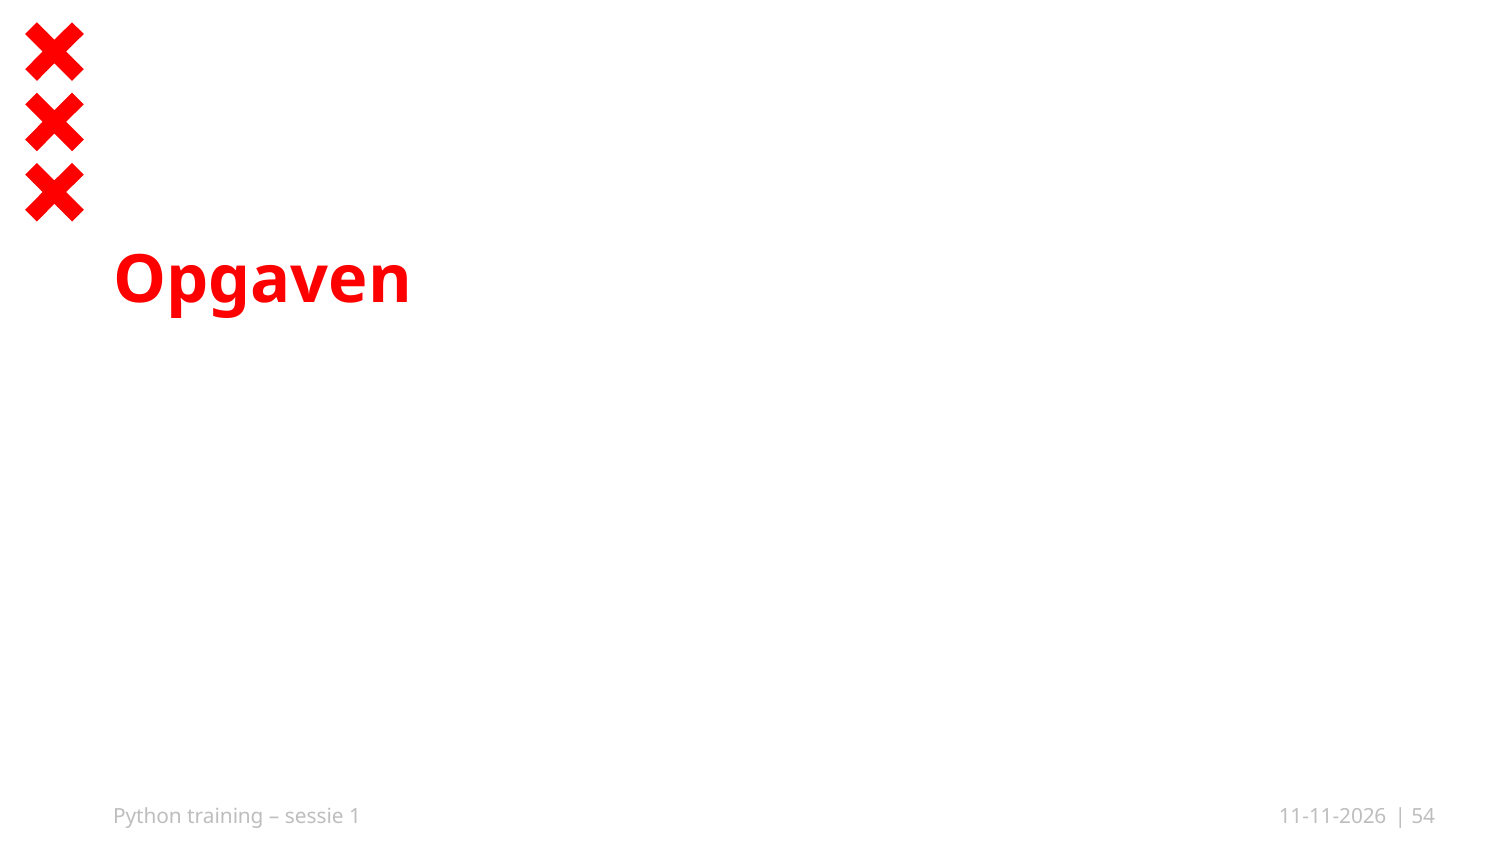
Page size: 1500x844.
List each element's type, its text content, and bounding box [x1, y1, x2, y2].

title Opgaven [113, 235, 1442, 396]
slide_number | 54 [1394, 802, 1442, 833]
footer Python training – sessie 1 [113, 802, 1129, 833]
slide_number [1262, 802, 1387, 833]
